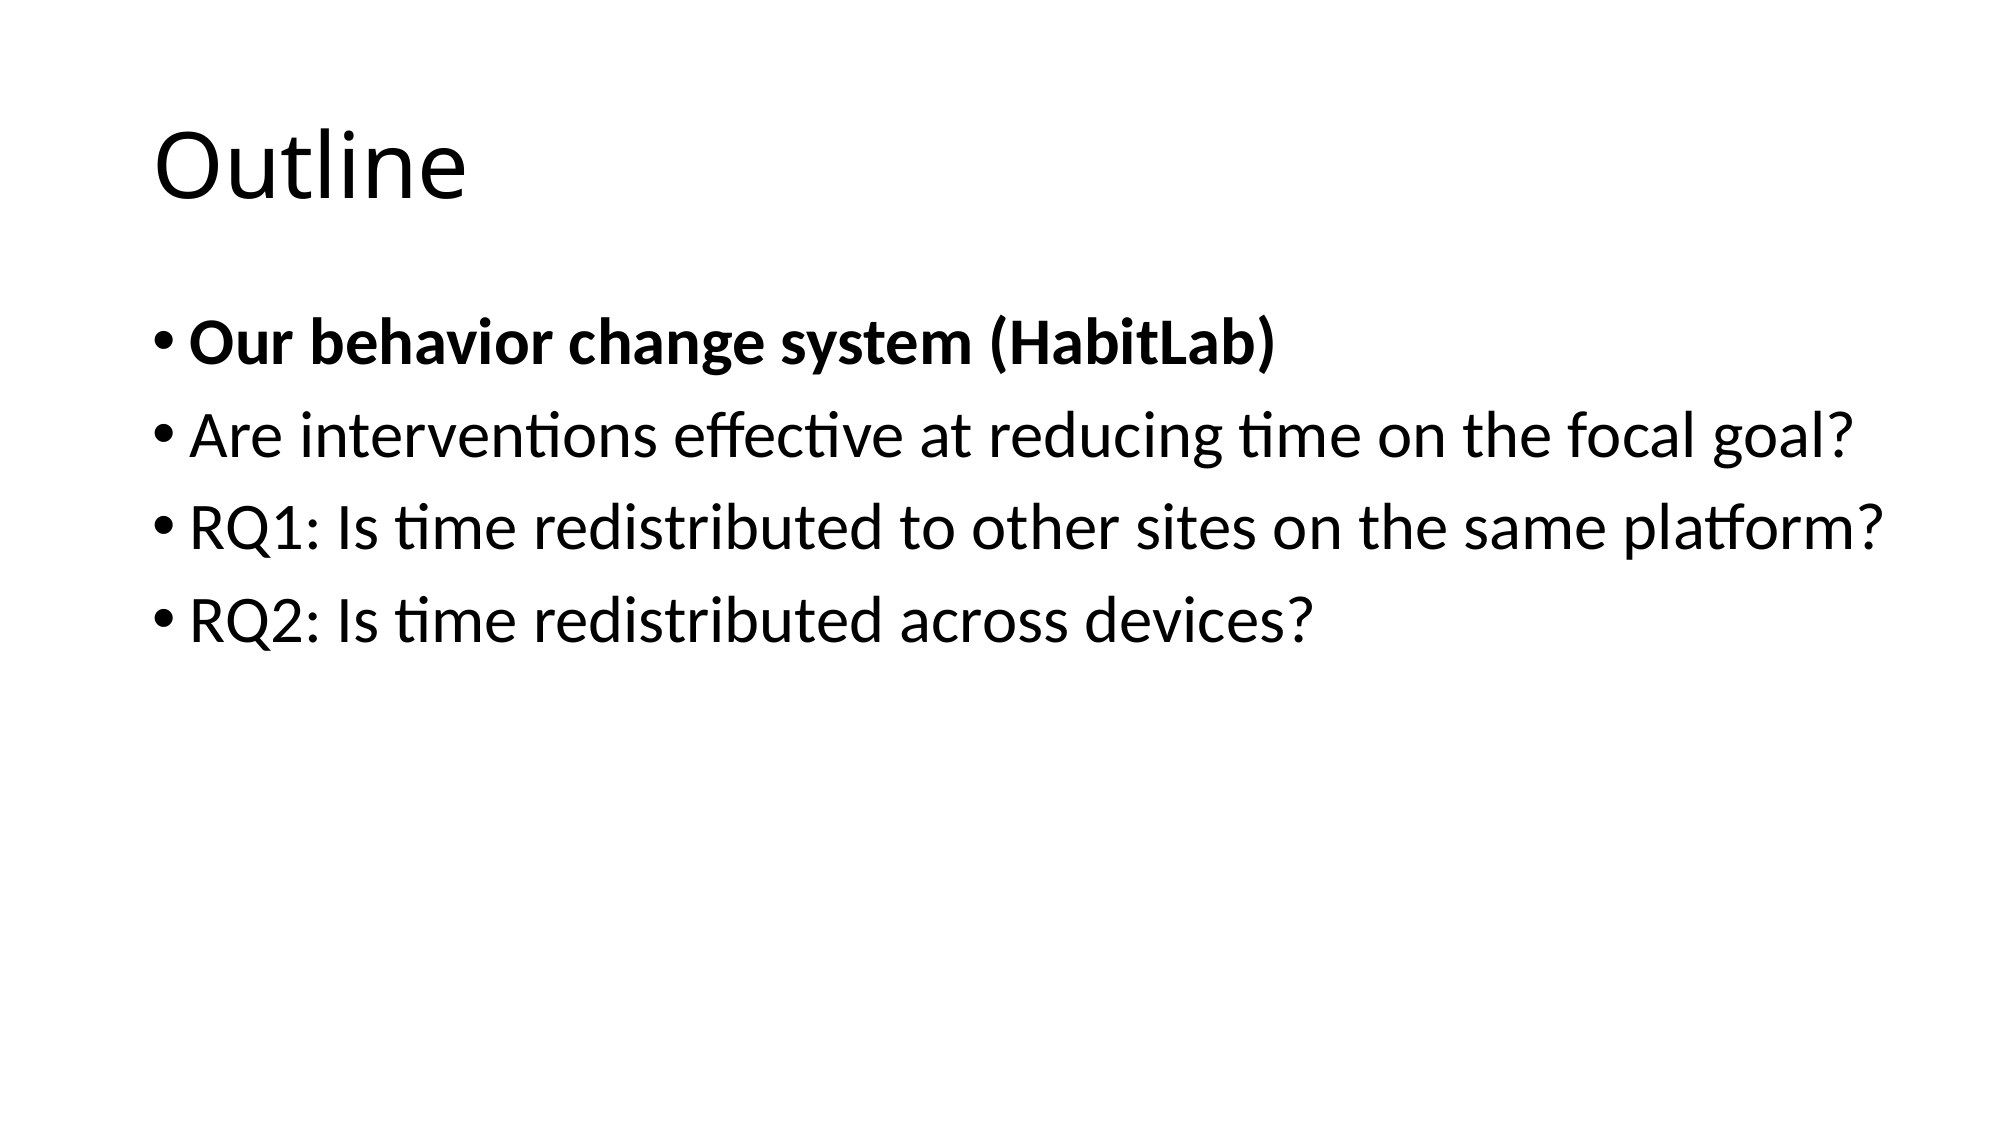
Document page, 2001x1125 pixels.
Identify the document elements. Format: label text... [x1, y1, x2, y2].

title Outline [137, 59, 1863, 278]
list Our behavior change system (HabitLab) Are interventions effective at reducing time on the focal goal? RQ1: Is time redistributed to other sites on the same platform? RQ2: Is time redistributed across devices? [137, 299, 1954, 1014]
